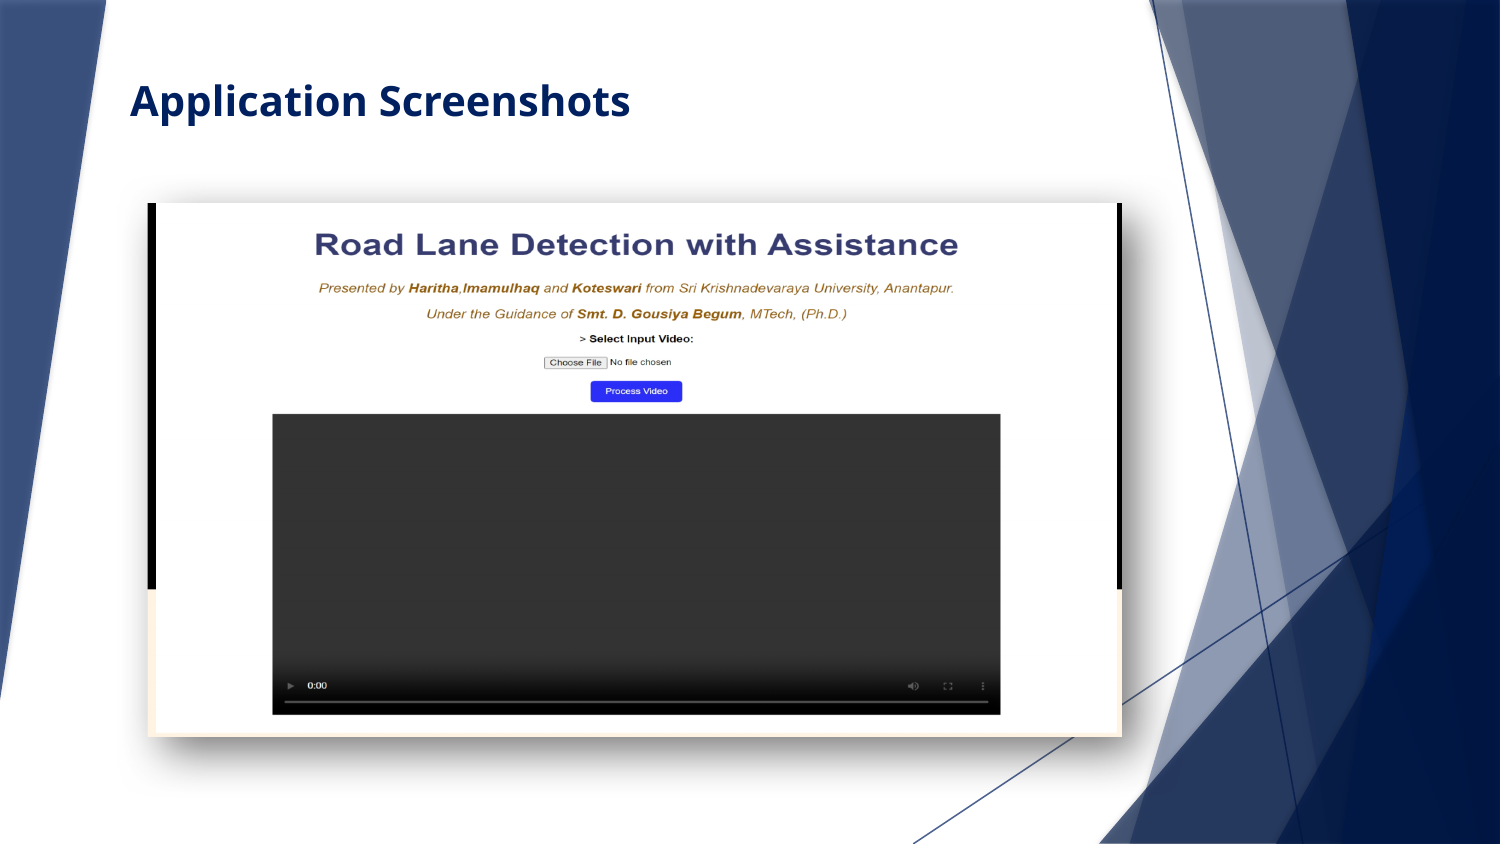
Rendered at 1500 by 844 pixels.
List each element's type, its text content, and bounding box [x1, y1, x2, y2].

text_box Application Screenshots [115, 59, 844, 140]
picture [147, 202, 1123, 738]
